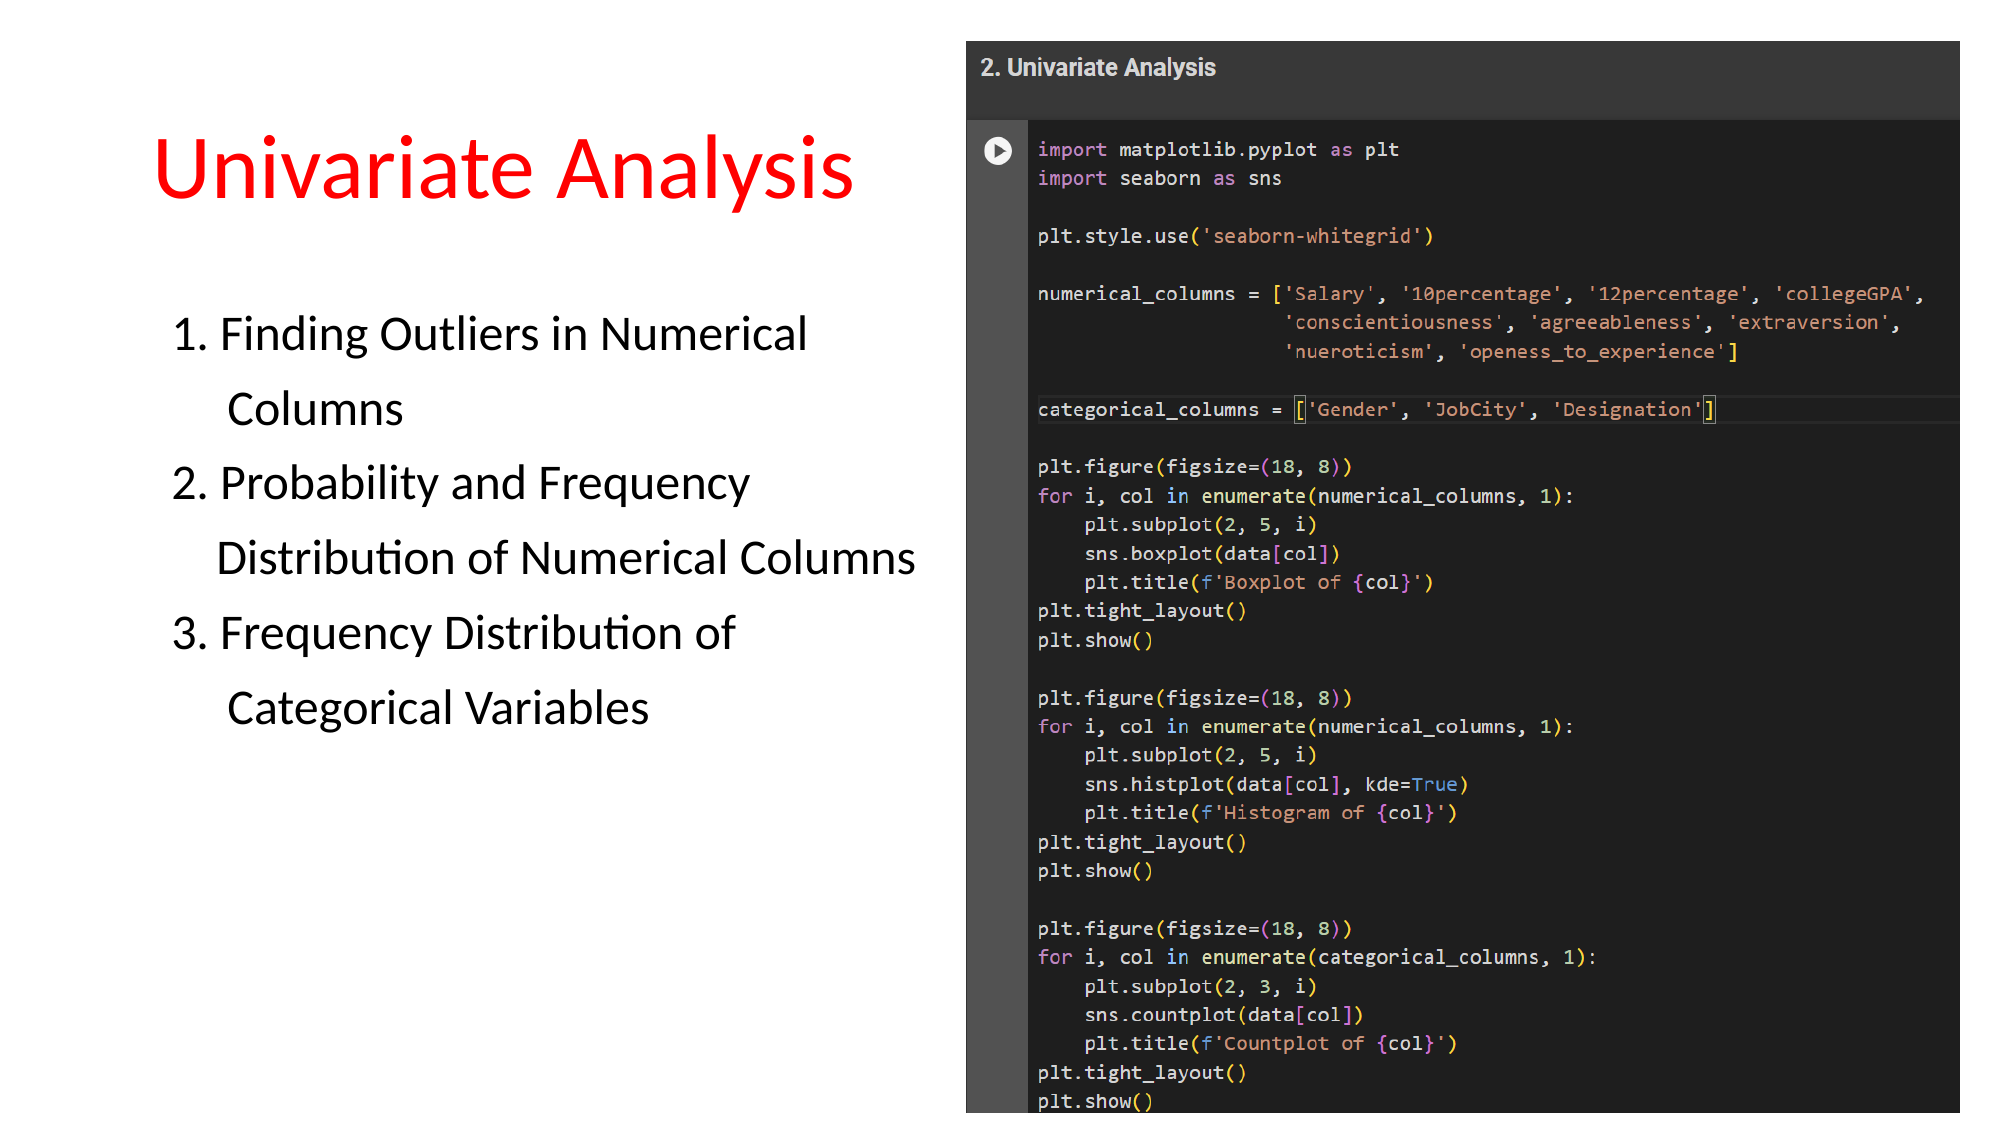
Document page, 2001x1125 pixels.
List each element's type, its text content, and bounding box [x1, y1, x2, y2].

list 1. Finding Outliers in Numerical Columns 2. Probability and Frequency Distribution of Numerical Columns 3. Frequency Distribution of Categorical Variables [137, 299, 961, 1014]
title Univariate Analysis [137, 59, 961, 278]
picture [966, 41, 1975, 1125]
